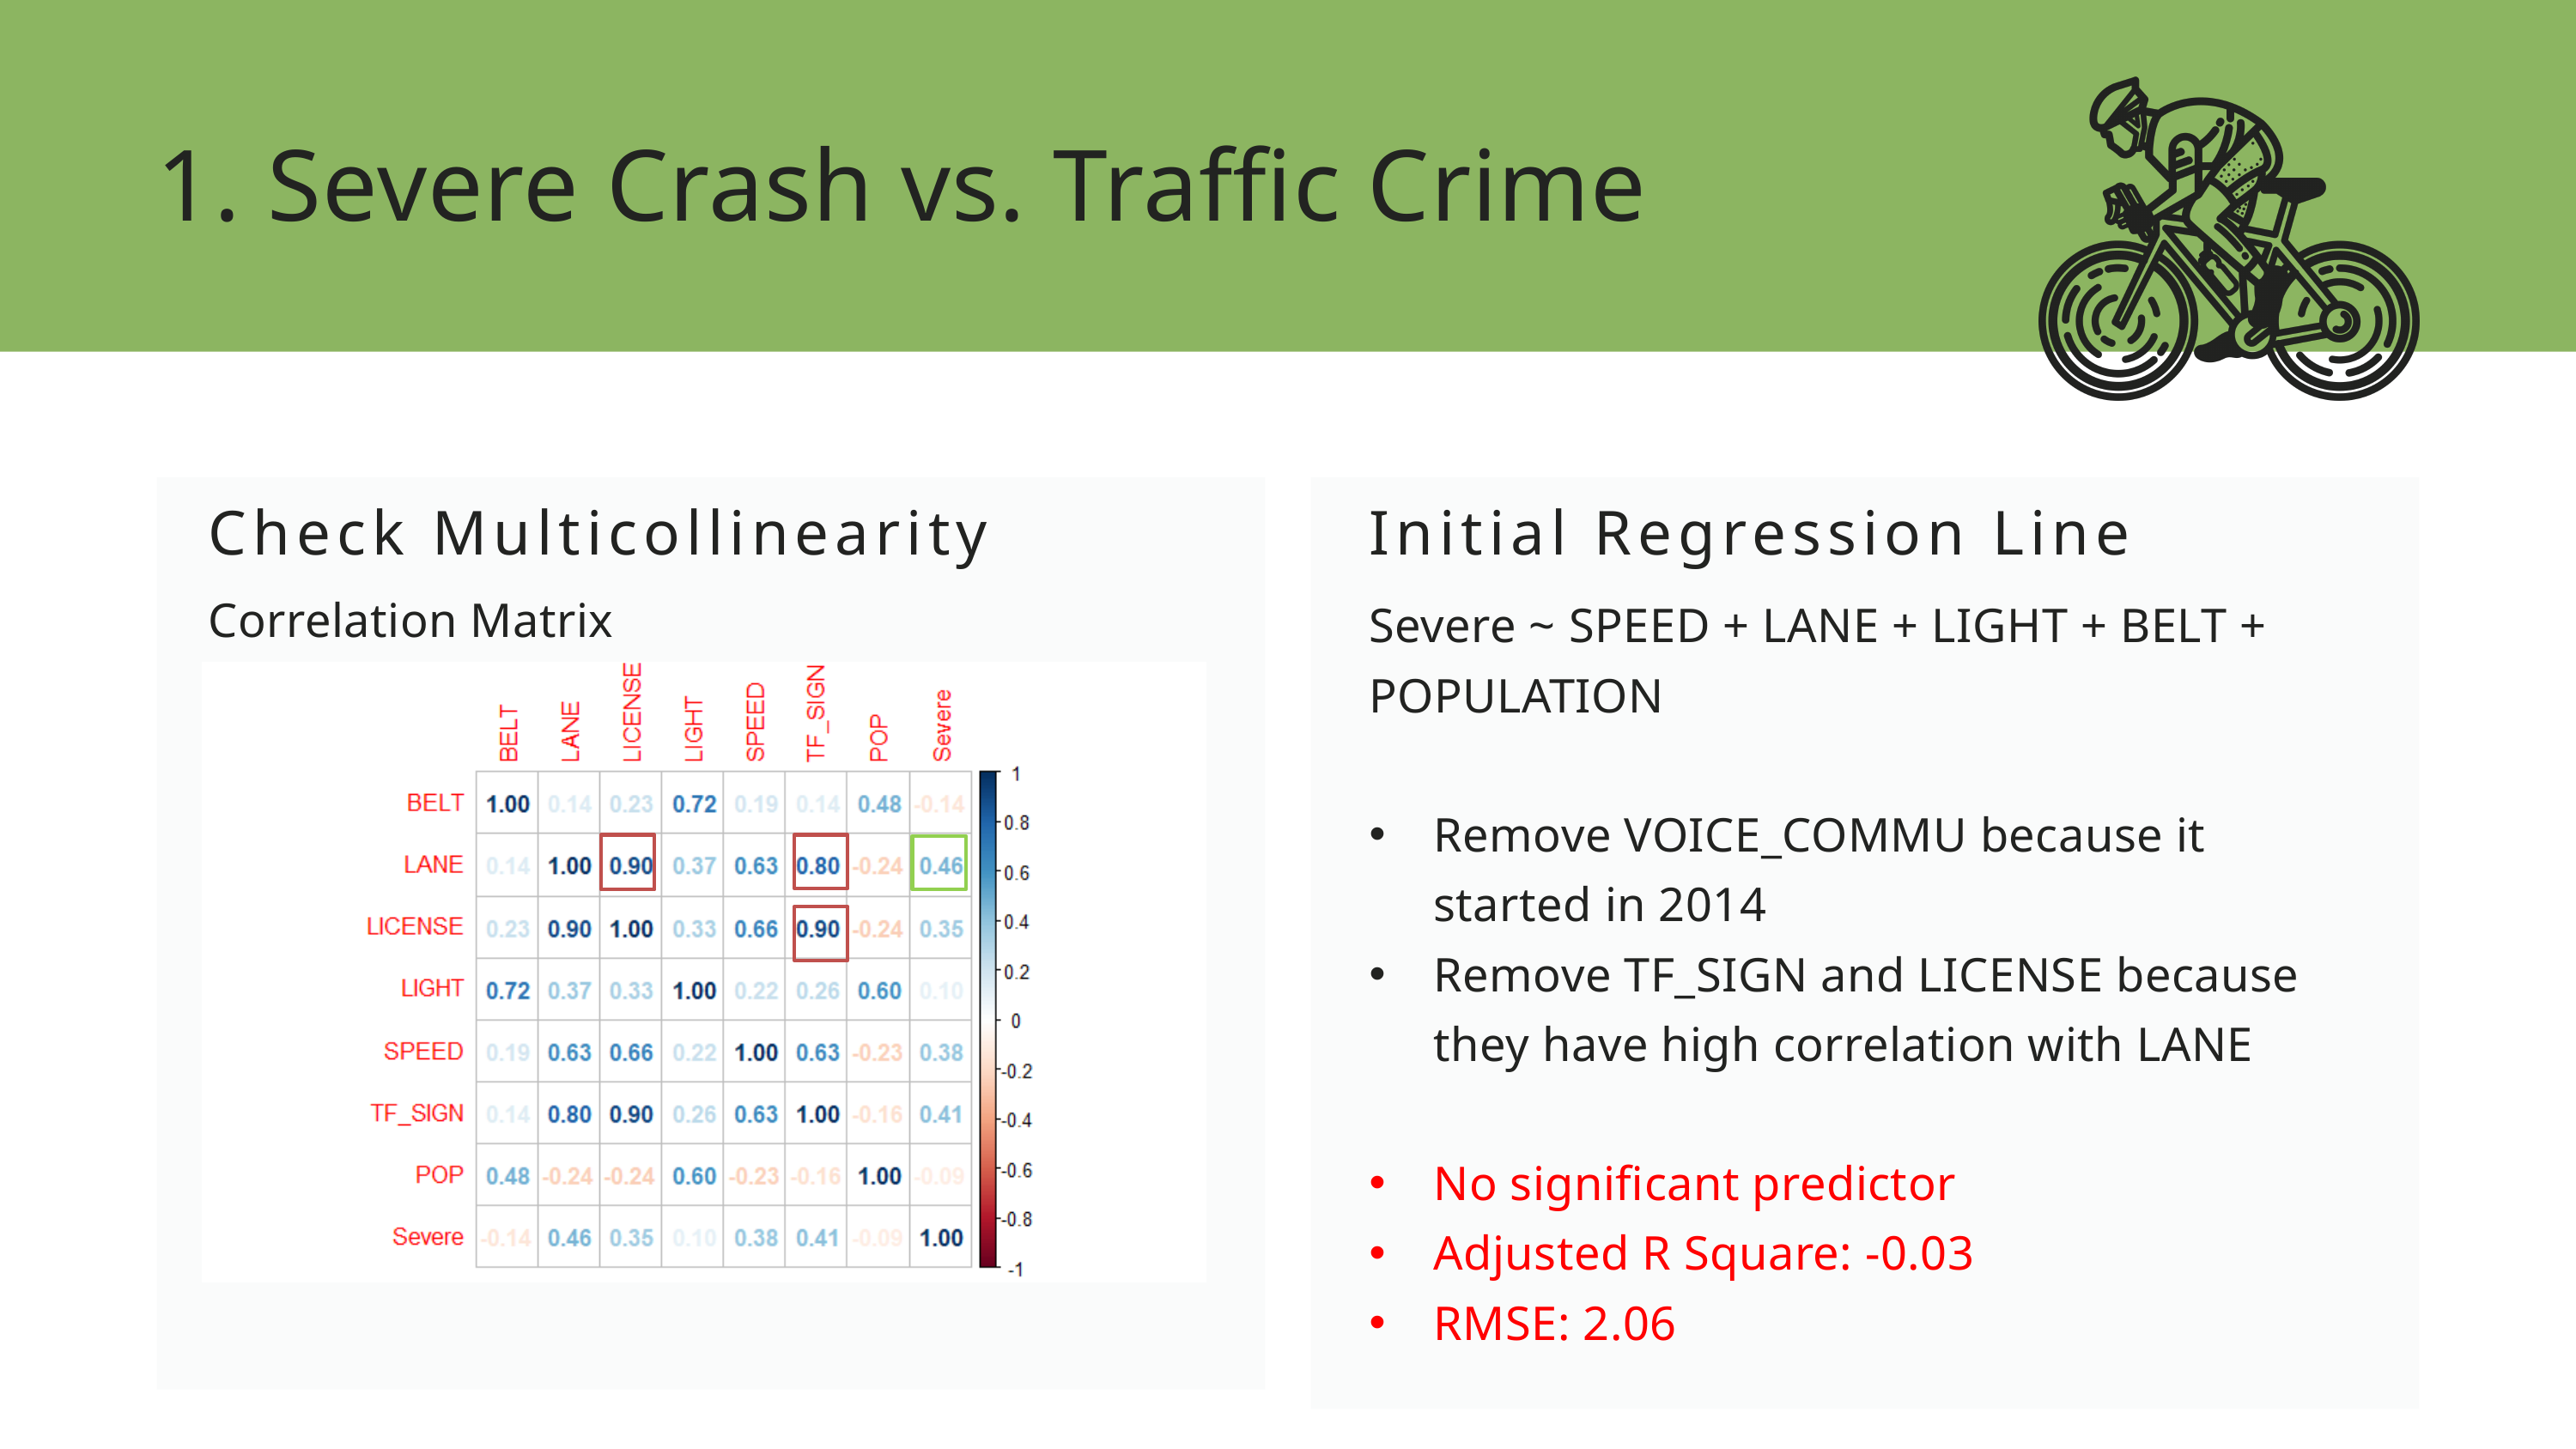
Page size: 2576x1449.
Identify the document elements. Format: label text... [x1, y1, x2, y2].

text_box Severe ~ SPEED + LANE + LIGHT + BELT + POPULATION Remove VOICE_COMMU because it started in 2014 Remove TF_SIGN and LICENSE because they have high correlation with LANE No significant predictor Adjusted R Square: -0.03 RMSE: 2.06 [1369, 655, 2361, 1350]
picture [2038, 76, 2420, 401]
text_box [0, 0, 2576, 352]
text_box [1369, 488, 2361, 649]
picture [202, 662, 1207, 1282]
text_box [208, 488, 1200, 649]
text_box 1. Severe Crash vs. Traffic Crime [156, 112, 1817, 241]
text_box [1310, 477, 2420, 1410]
text_box [156, 477, 1266, 1390]
